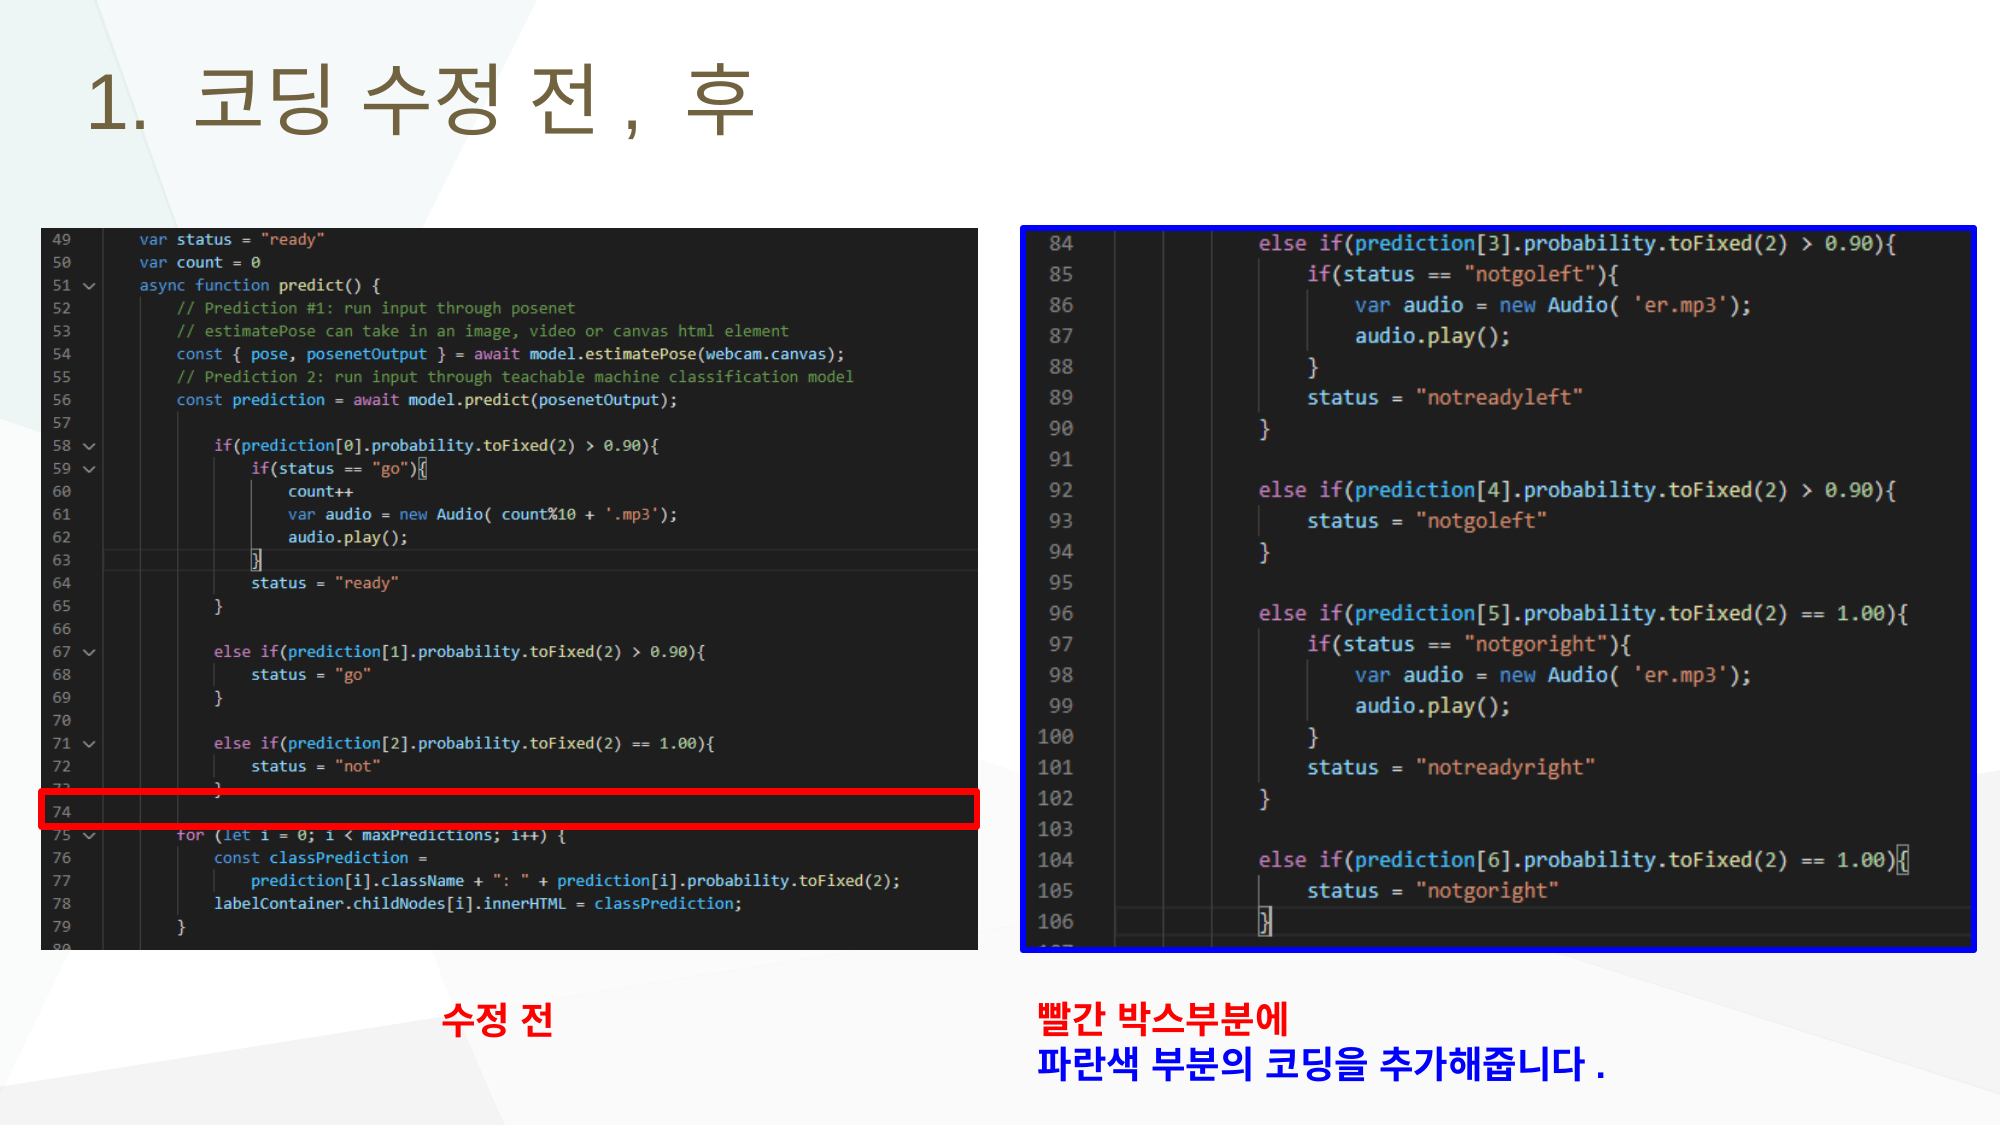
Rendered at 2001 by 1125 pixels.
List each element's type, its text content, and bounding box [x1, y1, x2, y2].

title 1. 코딩 수정 전, 후 [70, 20, 1925, 175]
text_box 빨간 박스부분에 파란색 부분의 코딩을 추가해줍니다. [1022, 988, 1928, 1094]
text_box 수정 전 [426, 989, 593, 1050]
picture [1022, 227, 1975, 950]
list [41, 227, 978, 950]
